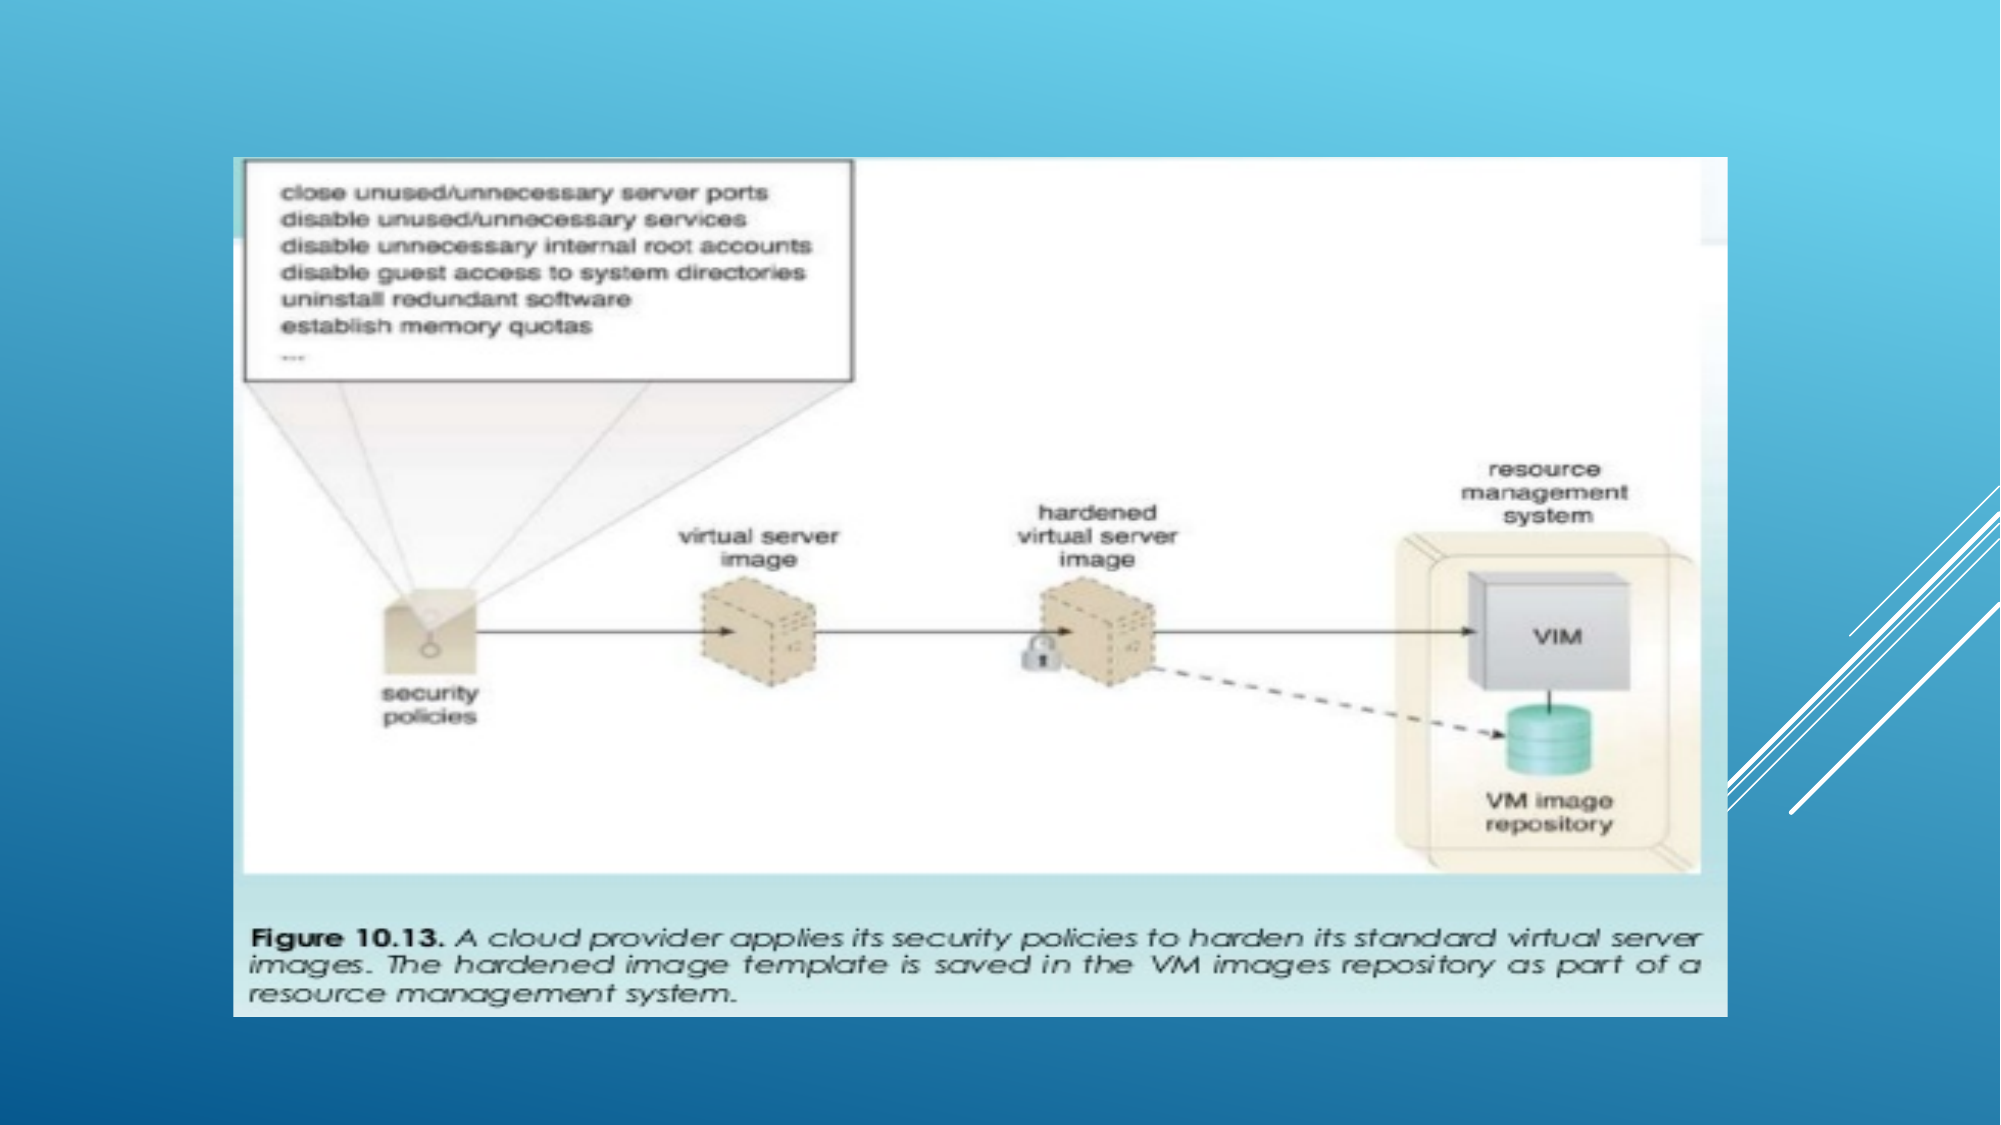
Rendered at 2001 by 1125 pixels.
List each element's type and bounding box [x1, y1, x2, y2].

picture [233, 157, 1728, 1017]
